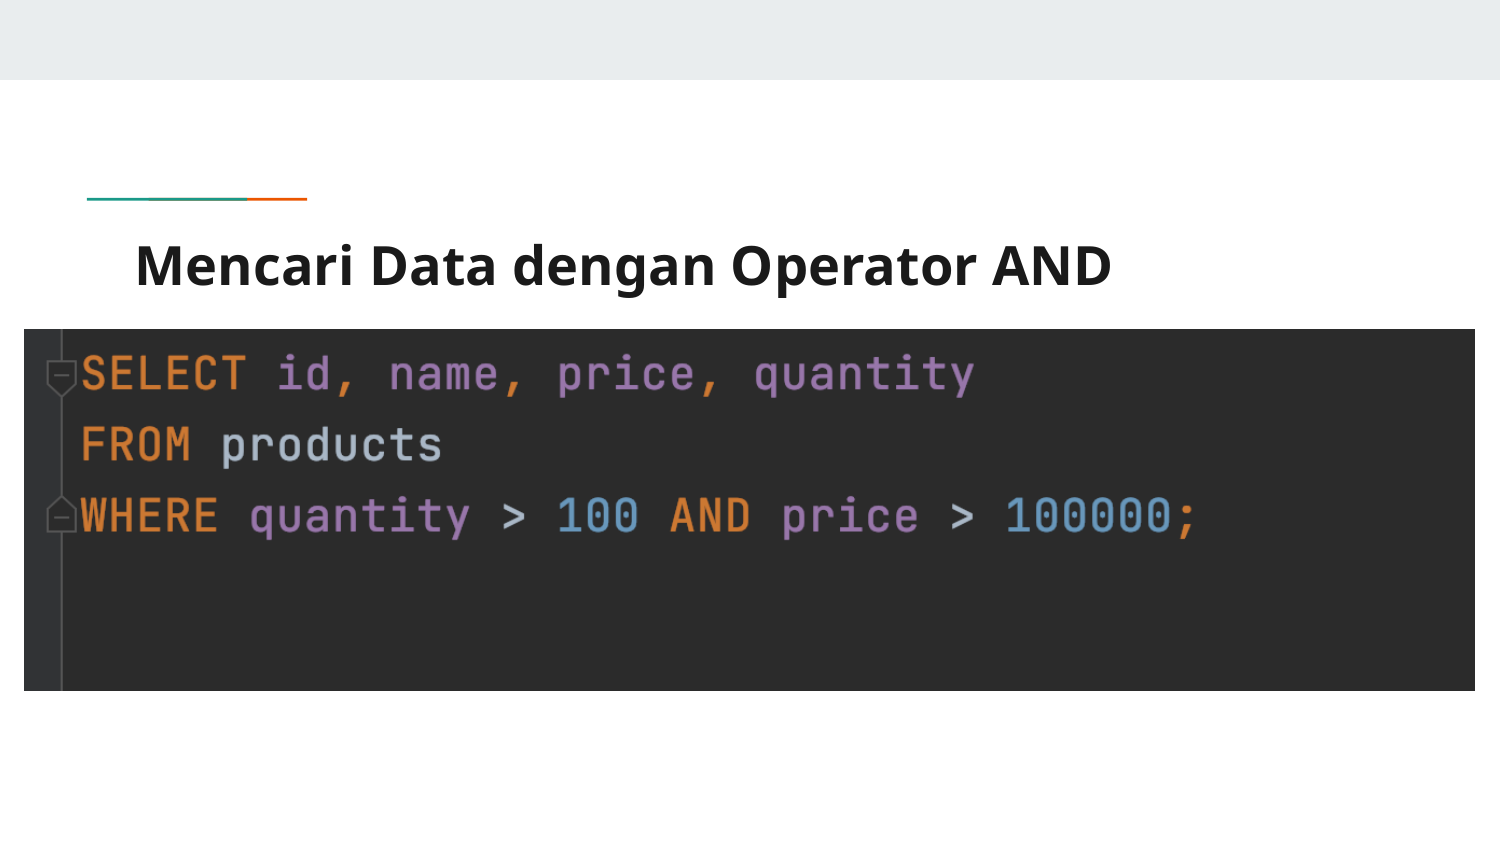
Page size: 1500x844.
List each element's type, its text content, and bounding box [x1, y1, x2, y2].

title Mencari Data dengan Operator AND [119, 216, 1381, 305]
picture [24, 328, 1476, 692]
